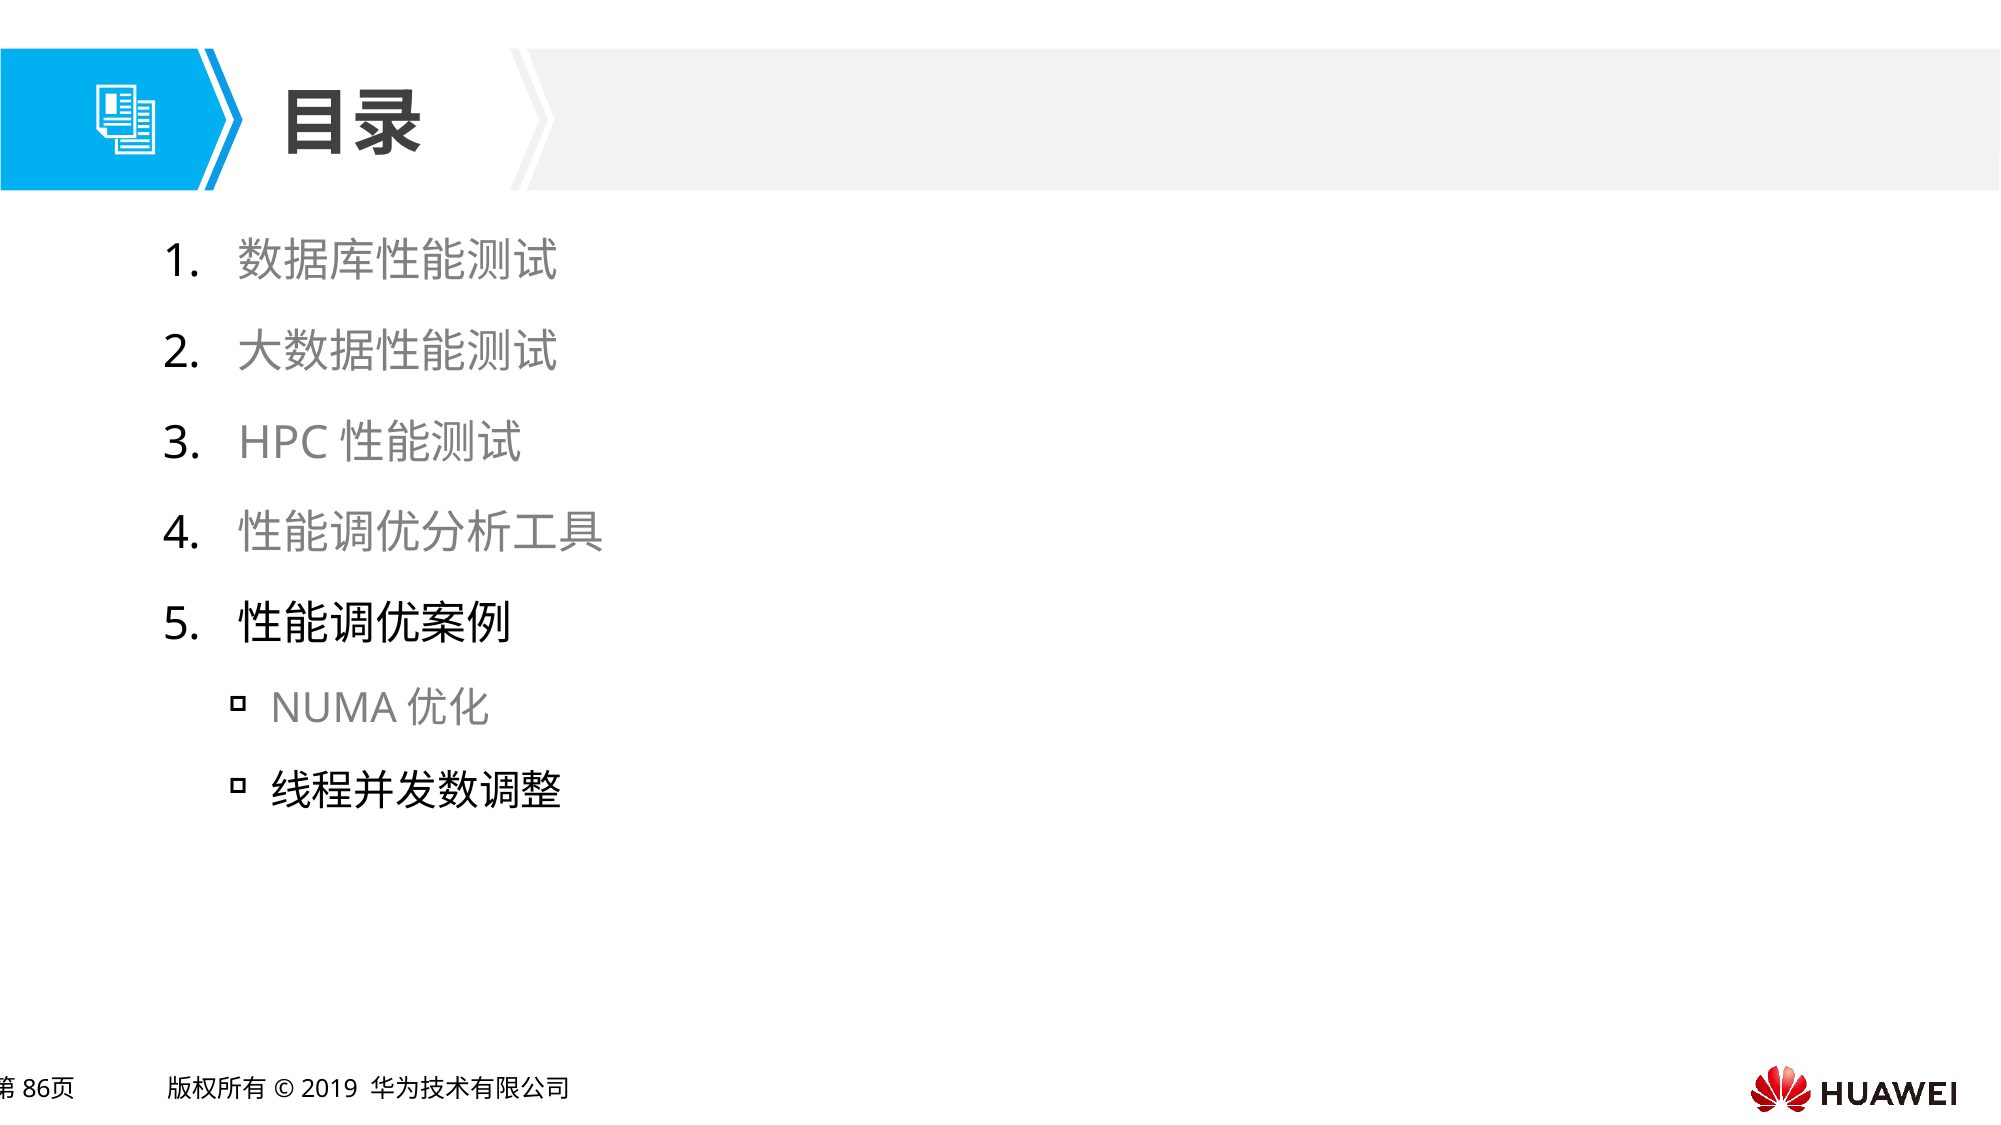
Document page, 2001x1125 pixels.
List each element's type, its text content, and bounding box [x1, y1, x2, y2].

list 数据库性能测试 大数据性能测试 HPC性能测试 性能调优分析工具 性能调优案例 NUMA优化 线程并发数调整 [149, 202, 1882, 971]
picture [1751, 1066, 1956, 1112]
